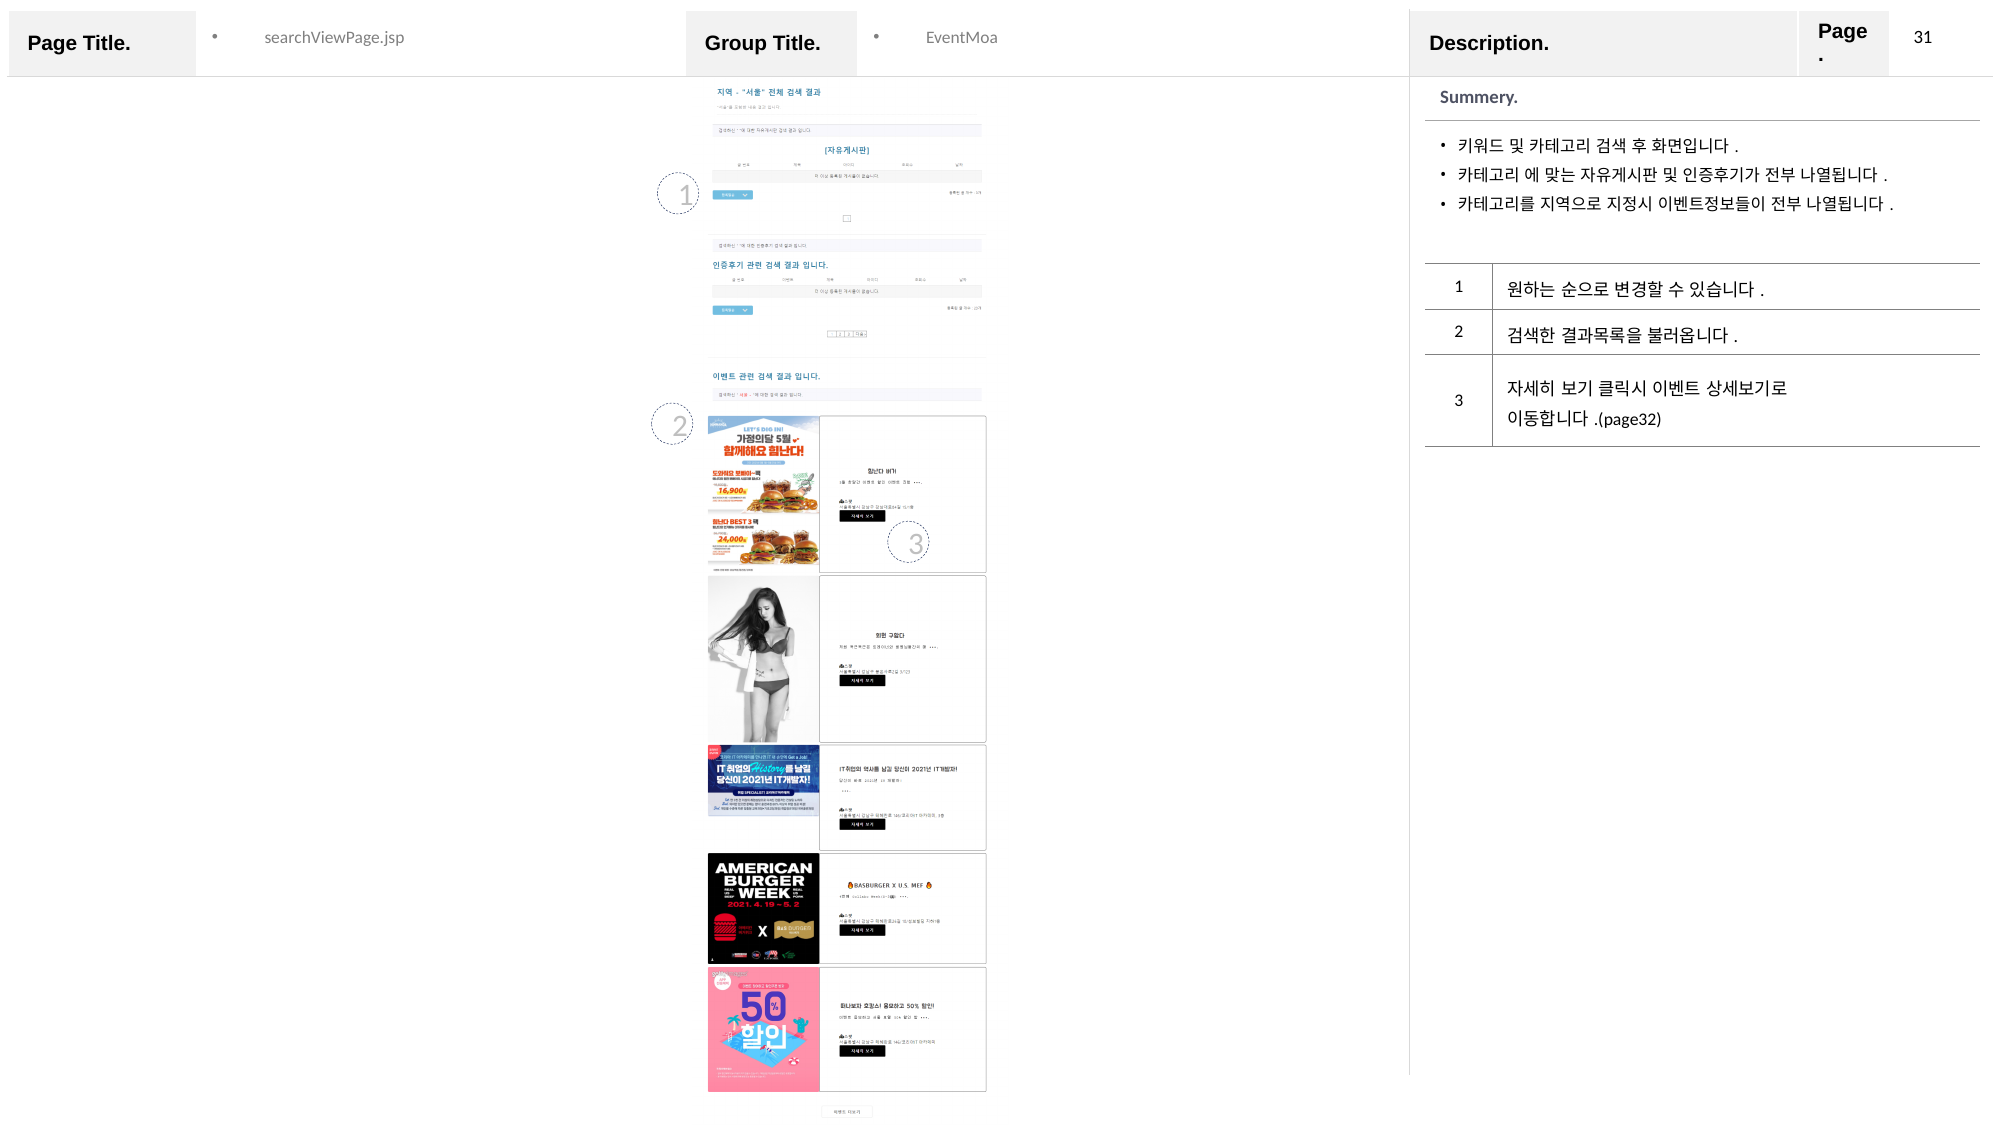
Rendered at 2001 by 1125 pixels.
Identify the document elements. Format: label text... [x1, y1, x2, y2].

text_box 1 [655, 171, 686, 216]
text_box 2 [649, 401, 686, 446]
table_cell 2 [1425, 310, 1492, 354]
table_cell 3 [1425, 355, 1492, 446]
table_cell 1 [1425, 264, 1492, 309]
table_cell 원하는 순으로 변경할 수 있습니다. [1493, 264, 1980, 309]
table_cell 키워드 및 카테고리 검색 후 화면입니다. 카테고리 에 맞는 자유게시판 및 인증후기가 전부 나열됩니다. 카테고리를 지역으로 지정시 이벤트정보들이 전부 나열됩니다. [1425, 121, 1980, 263]
text_box 31 [1898, 17, 2000, 55]
table_header Summery. [1425, 78, 1980, 120]
list searchViewPage.jsp [196, 18, 684, 55]
list EventMoa [858, 18, 1405, 55]
picture [692, 77, 1009, 1125]
table_cell 자세히 보기 클릭시 이벤트 상세보기로 이동합니다.(page32) [1493, 355, 1980, 446]
table_cell 검색한 결과목록을 불러옵니다. [1493, 310, 1980, 354]
